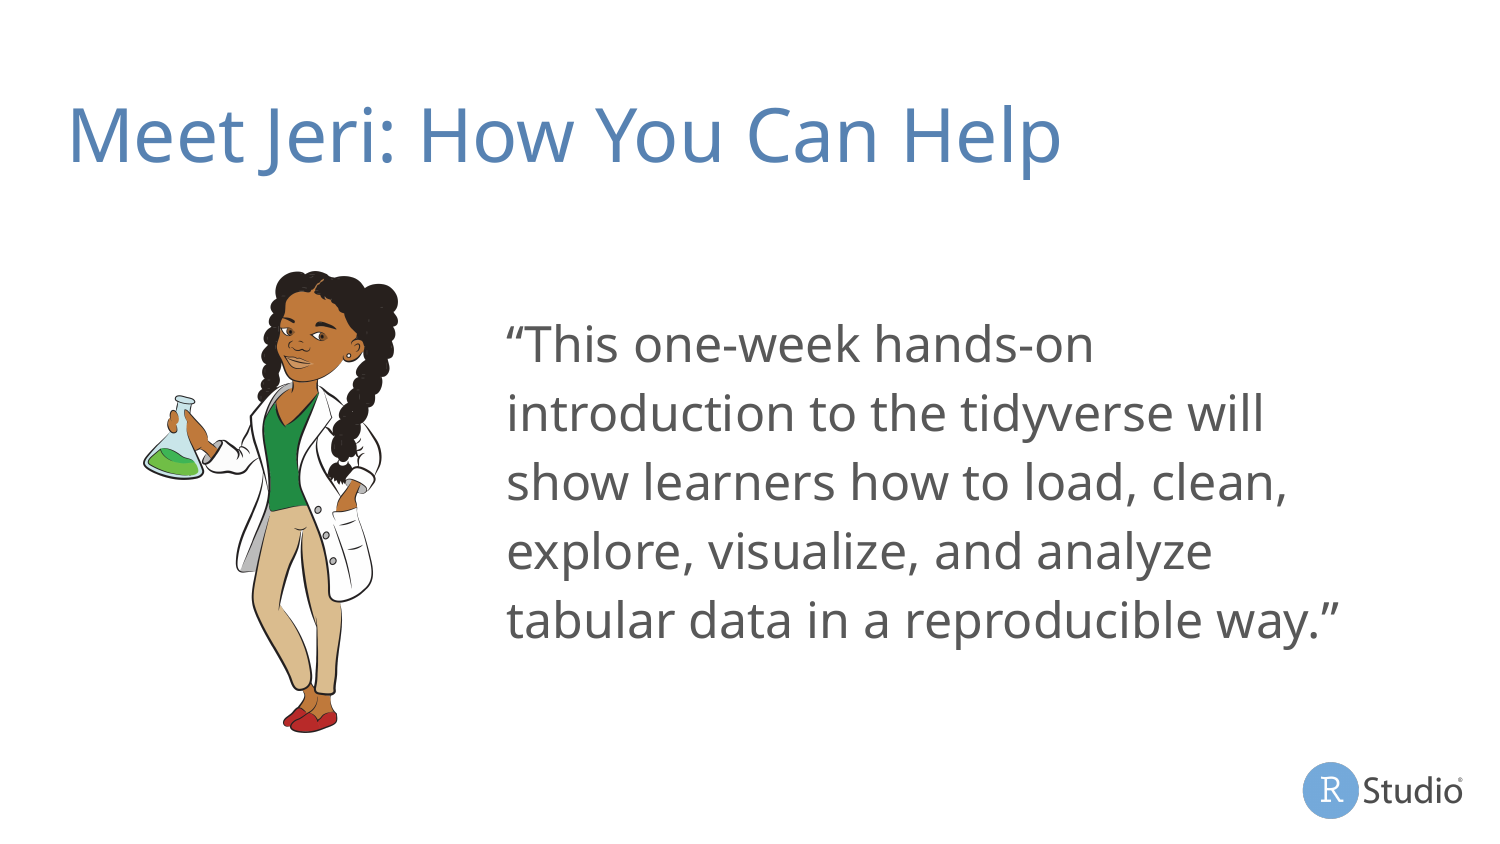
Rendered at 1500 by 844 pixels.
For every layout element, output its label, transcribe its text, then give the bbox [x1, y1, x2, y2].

title Meet Jeri: How You Can Help [51, 72, 1449, 189]
picture [1302, 762, 1463, 819]
picture [142, 271, 398, 734]
list “This one-week hands-on introduction to the tidyverse will show learners how to load, clean, explore, visualize, and analyze tabular data in a reproducible way.” [491, 288, 1369, 750]
